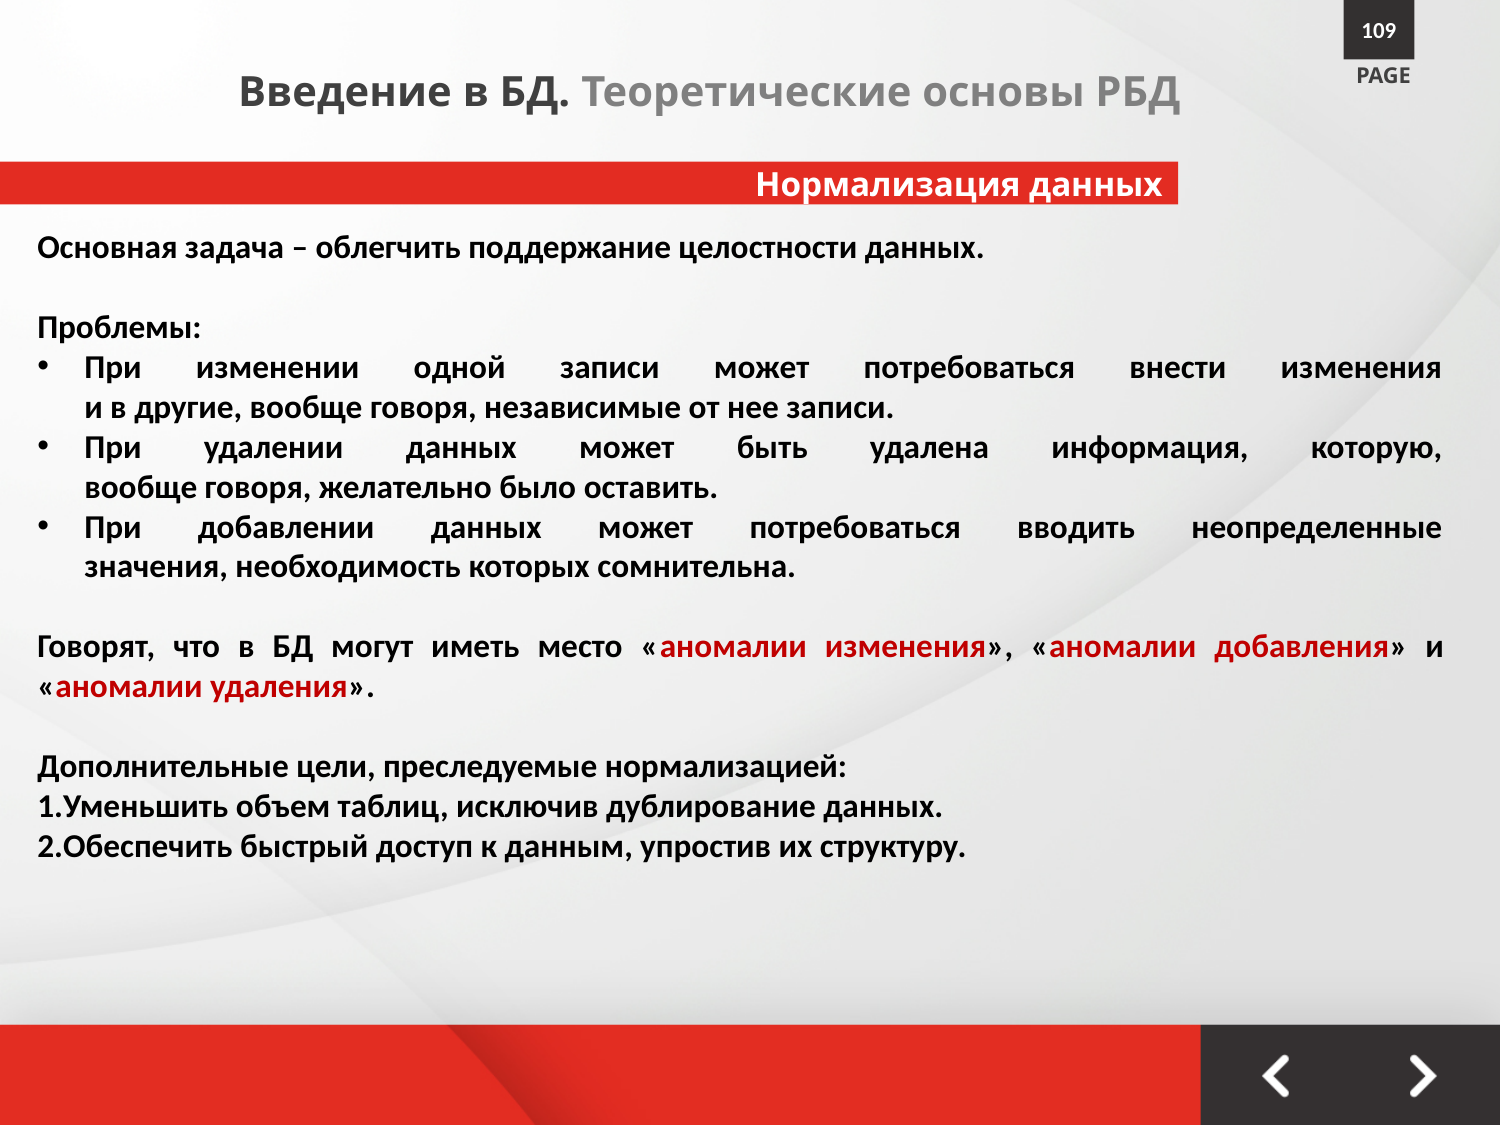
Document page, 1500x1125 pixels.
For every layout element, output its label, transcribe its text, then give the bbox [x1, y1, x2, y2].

text_box 109 [1342, 0, 1417, 61]
subtitle Нормализация данных [0, 161, 1179, 205]
text_box PAGE [1341, 54, 1426, 96]
text_box Основная задача – облегчить поддержание целостности данных. Проблемы: При изменении одной записи может потребоваться внести изменения и в другие, вообще говоря, независимые от нее записи. При удалении данных может быть удалена информация, которую, вообще говоря, желательно было оставить. При добавлении данных может потребоваться вводить неопределенные значения, необходимость которых сомнительна. Говорят, что в БД могут иметь место «аномалии изменения», «аномалии добавления» и «аномалии удаления». Дополнительные цели, преследуемые нормализацией: Уменьшить объем таблиц, исключив дублирование данных. Обеспечить быстрый доступ к данным, упростив их структуру. [22, 217, 1459, 912]
picture [0, 0, 1500, 1125]
text_box Введение в БД. Теоретические основы РБД [22, 57, 1196, 123]
